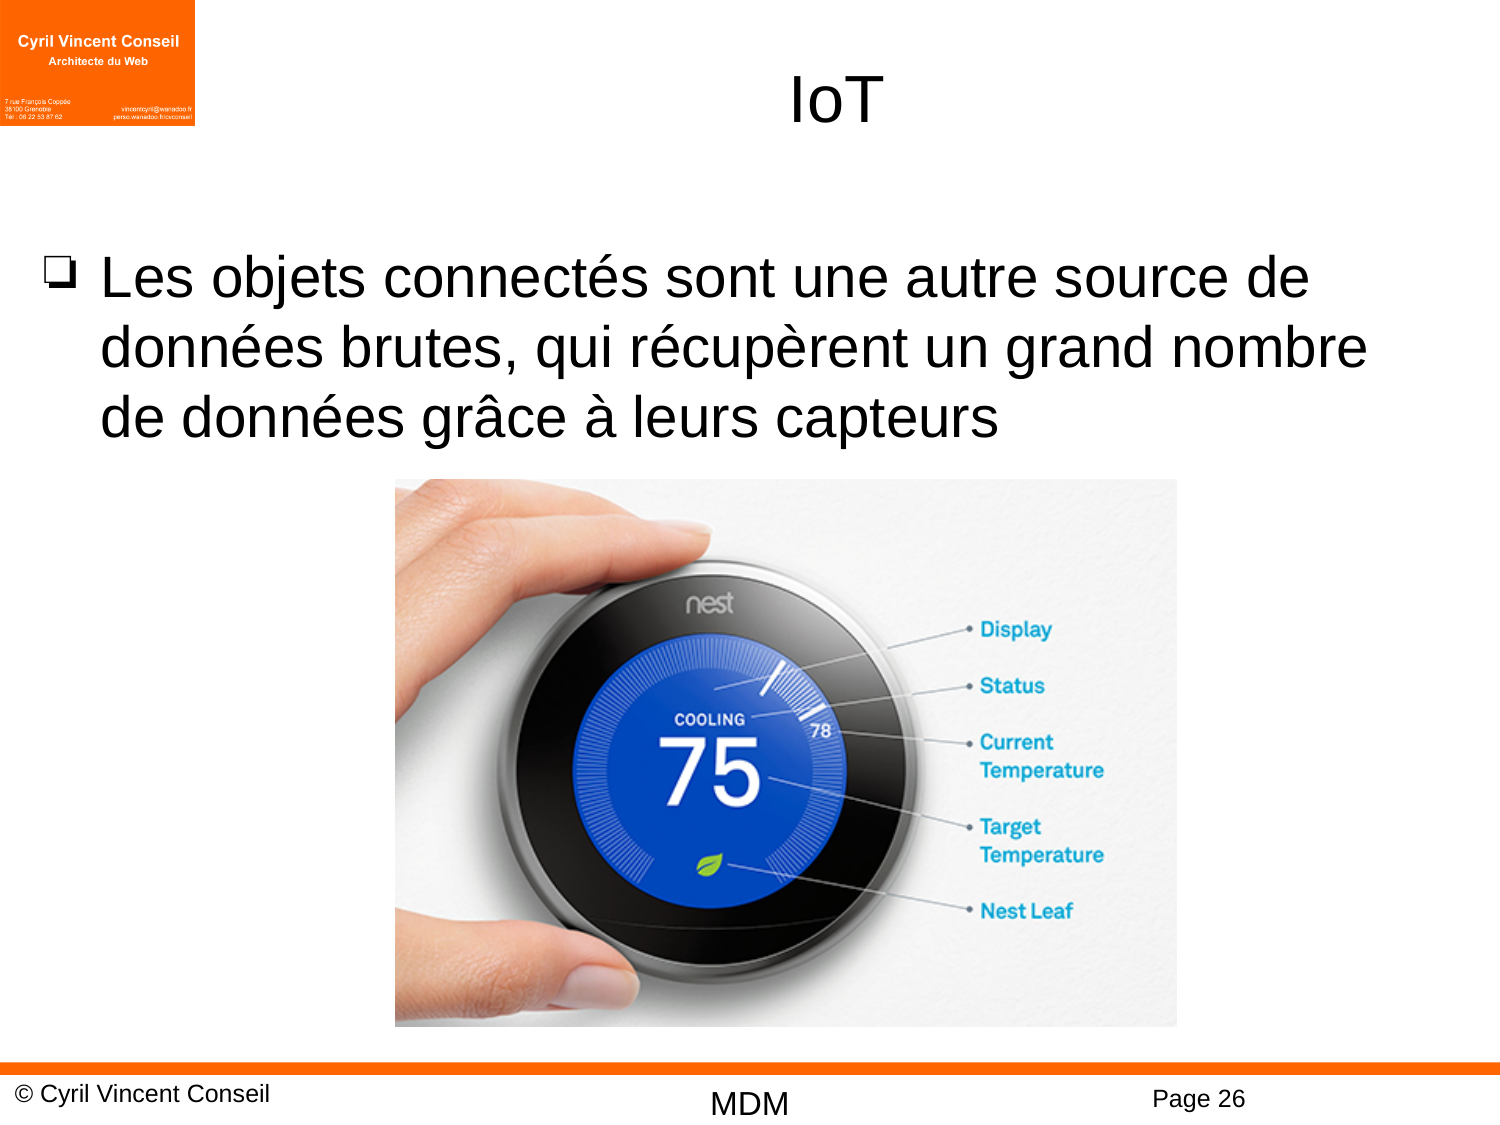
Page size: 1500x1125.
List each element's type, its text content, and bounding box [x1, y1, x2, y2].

picture [0, 0, 195, 126]
picture [395, 479, 1178, 1027]
title IoT [194, 2, 1480, 190]
list Les objets connectés sont une autre source de données brutes, qui récupèrent un grand nombre de données grâce à leurs capteurs [29, 231, 1468, 1059]
